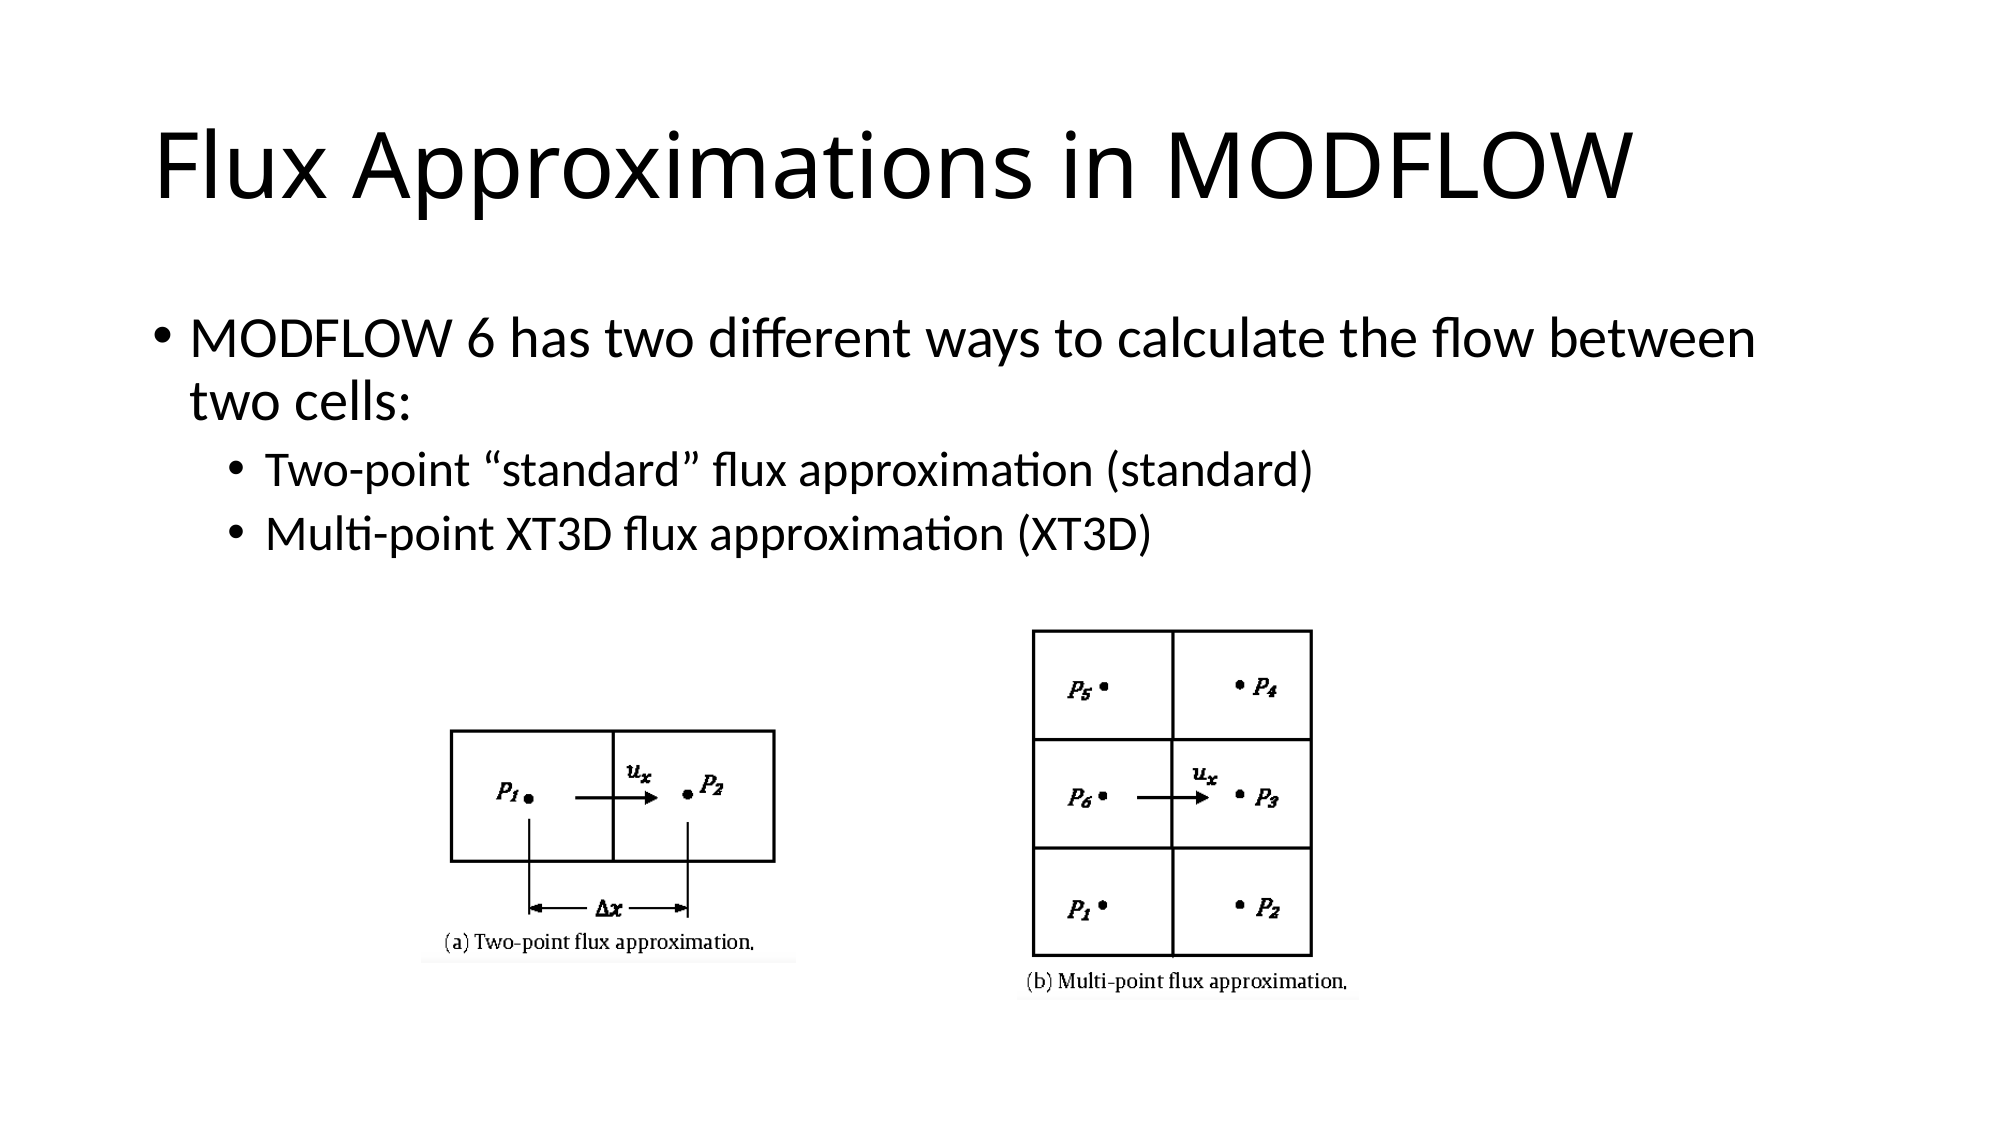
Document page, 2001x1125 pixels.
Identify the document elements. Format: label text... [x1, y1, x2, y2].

title Flux Approximations in MODFLOW [137, 59, 1863, 278]
picture [1017, 621, 1359, 1000]
list MODFLOW 6 has two different ways to calculate the flow between two cells: Two-point “standard” flux approximation (standard) Multi-point XT3D flux approximation (XT3D) [137, 299, 1863, 1014]
picture [421, 708, 796, 963]
